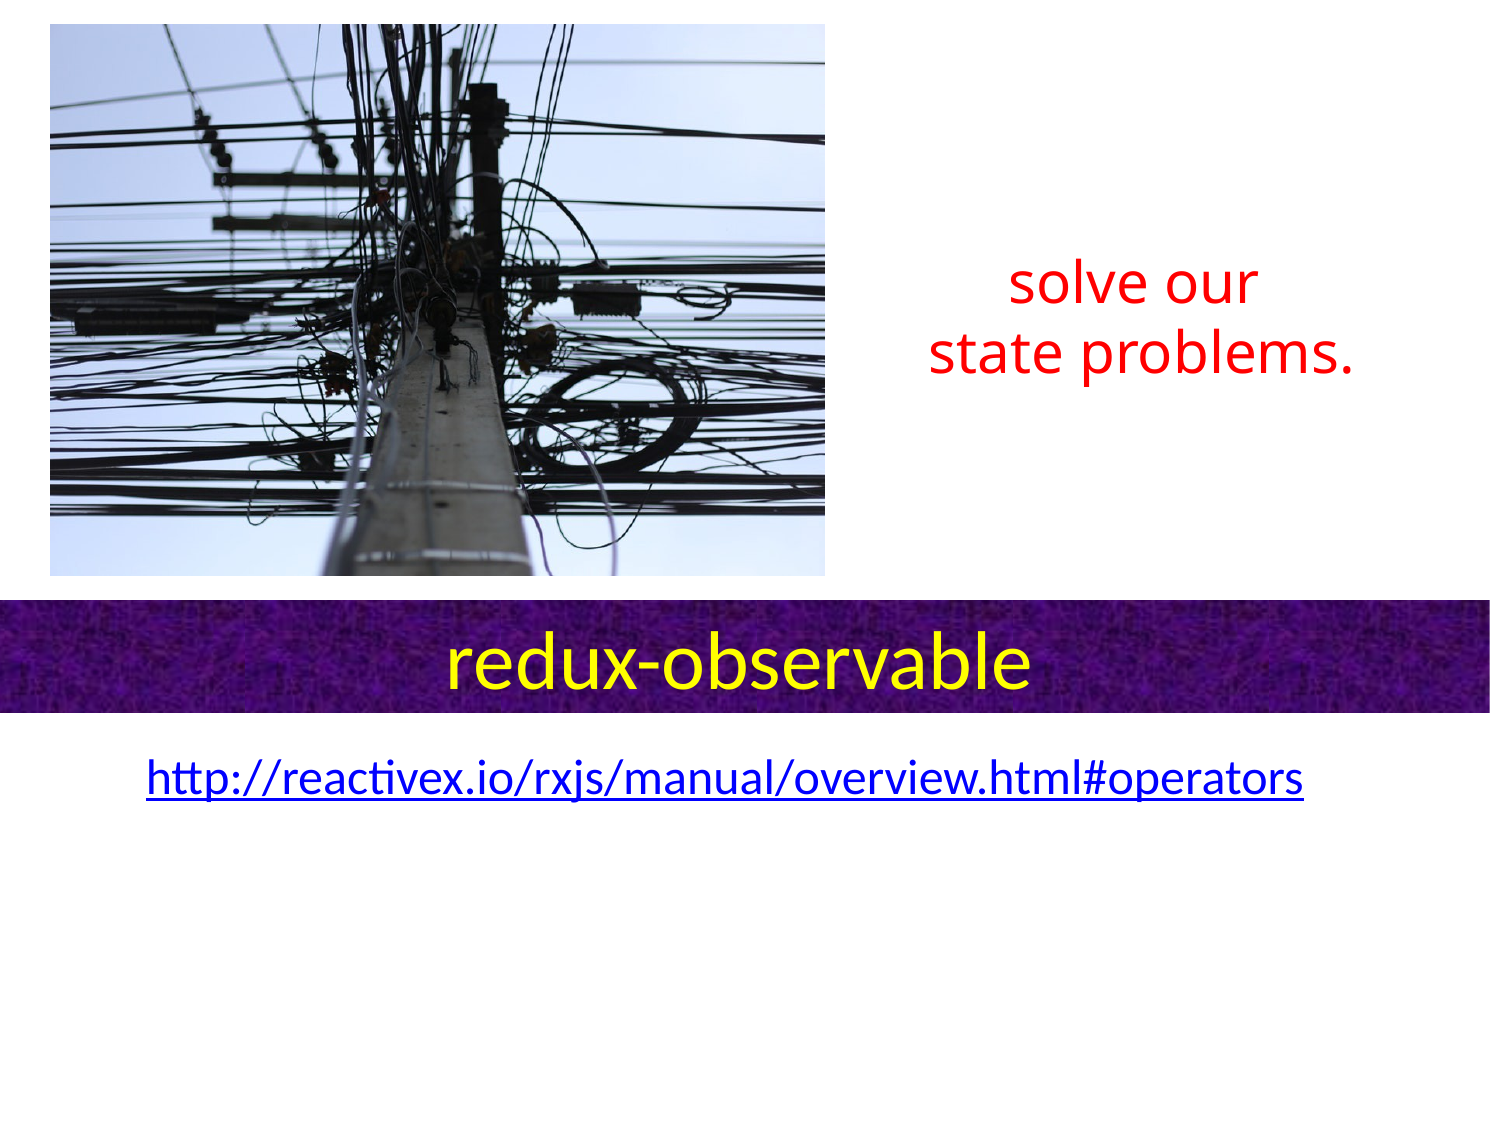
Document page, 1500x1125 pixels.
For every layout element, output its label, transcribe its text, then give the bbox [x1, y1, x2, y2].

picture [49, 24, 825, 576]
title redux-observable [0, 600, 1490, 713]
text_box solve our state problems. [913, 237, 1370, 393]
text_box http://reactivex.io/rxjs/manual/overview.html#operators [62, 737, 1388, 813]
